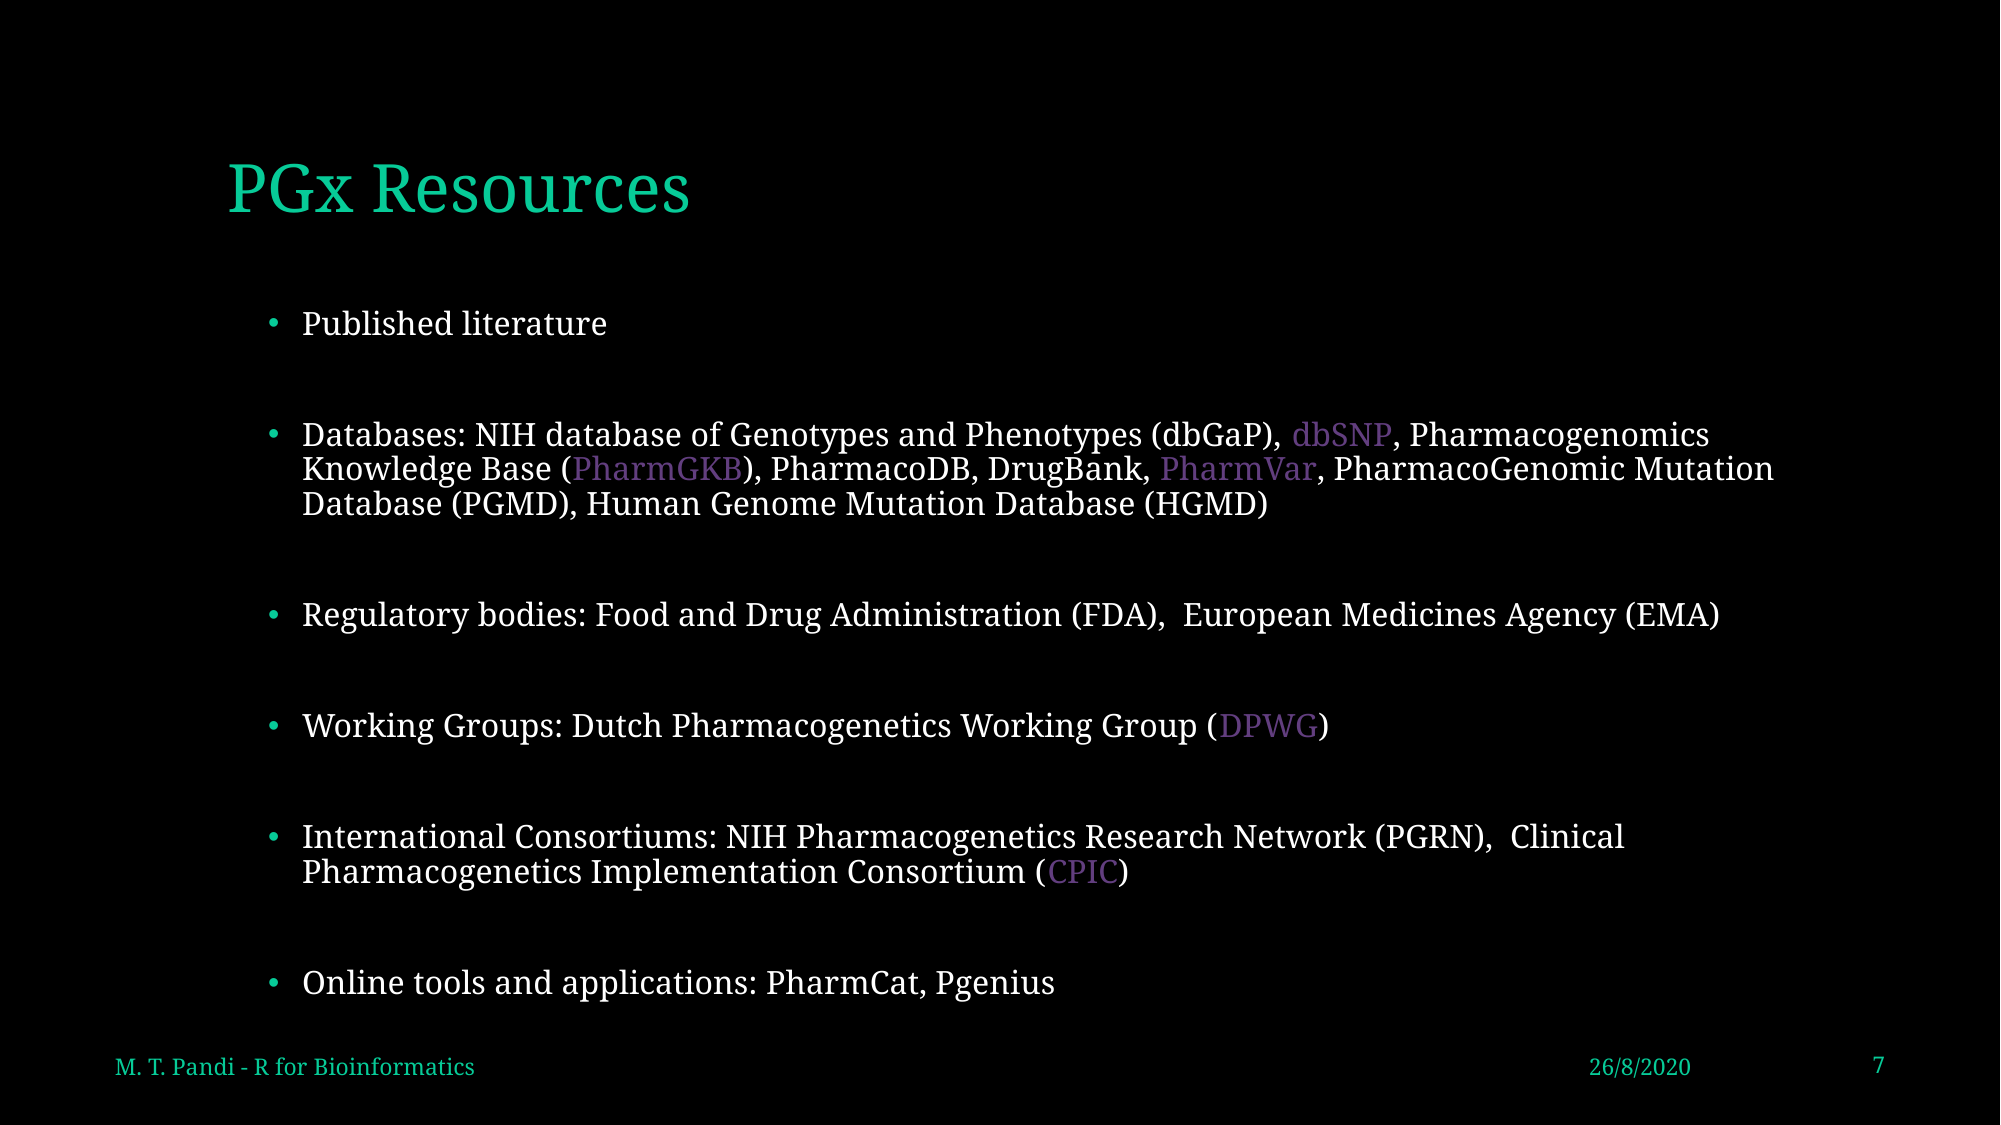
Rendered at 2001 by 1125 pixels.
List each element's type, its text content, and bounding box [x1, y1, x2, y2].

footer M. T. Pandi - R for Bioinformatics [99, 1047, 1101, 1085]
title PGx Resources [212, 59, 1788, 235]
list Published literature Databases: NIH database of Genotypes and Phenotypes (dbGaP), dbSNP, Pharmacogenomics Knowledge Base (PharmGKB), PharmacoDB, DrugBank, PharmVar, PharmacoGenomic Mutation Database (PGMD), Human Genome Mutation Database (HGMD) Regulatory bodies: Food and Drug Administration (FDA), European Medicines Agency (EMA) Working Groups: Dutch Pharmacogenetics Working Group (DPWG) International Consortiums: NIH Pharmacogenetics Research Network (PGRN), Clinical Pharmacogenetics Implementation Consortium (CPIC) Online tools and applications: PharmCat, Pgenius [212, 299, 1840, 1014]
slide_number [1545, 1047, 1707, 1085]
slide_number 7 [1764, 1047, 1900, 1085]
